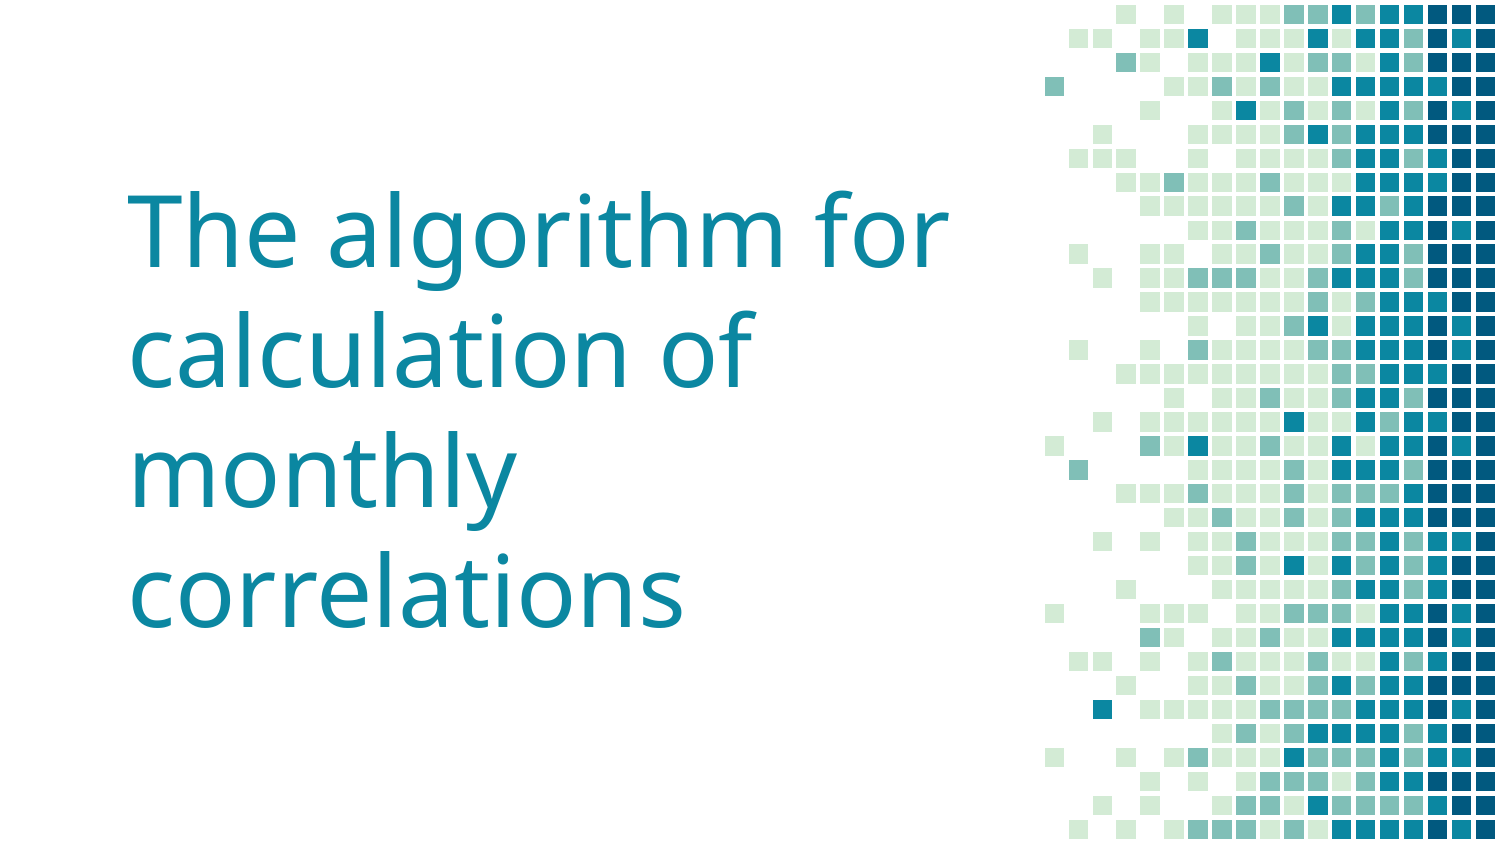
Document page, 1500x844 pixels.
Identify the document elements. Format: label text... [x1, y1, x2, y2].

title The algorithm for calculation of monthly correlations [112, 472, 977, 663]
